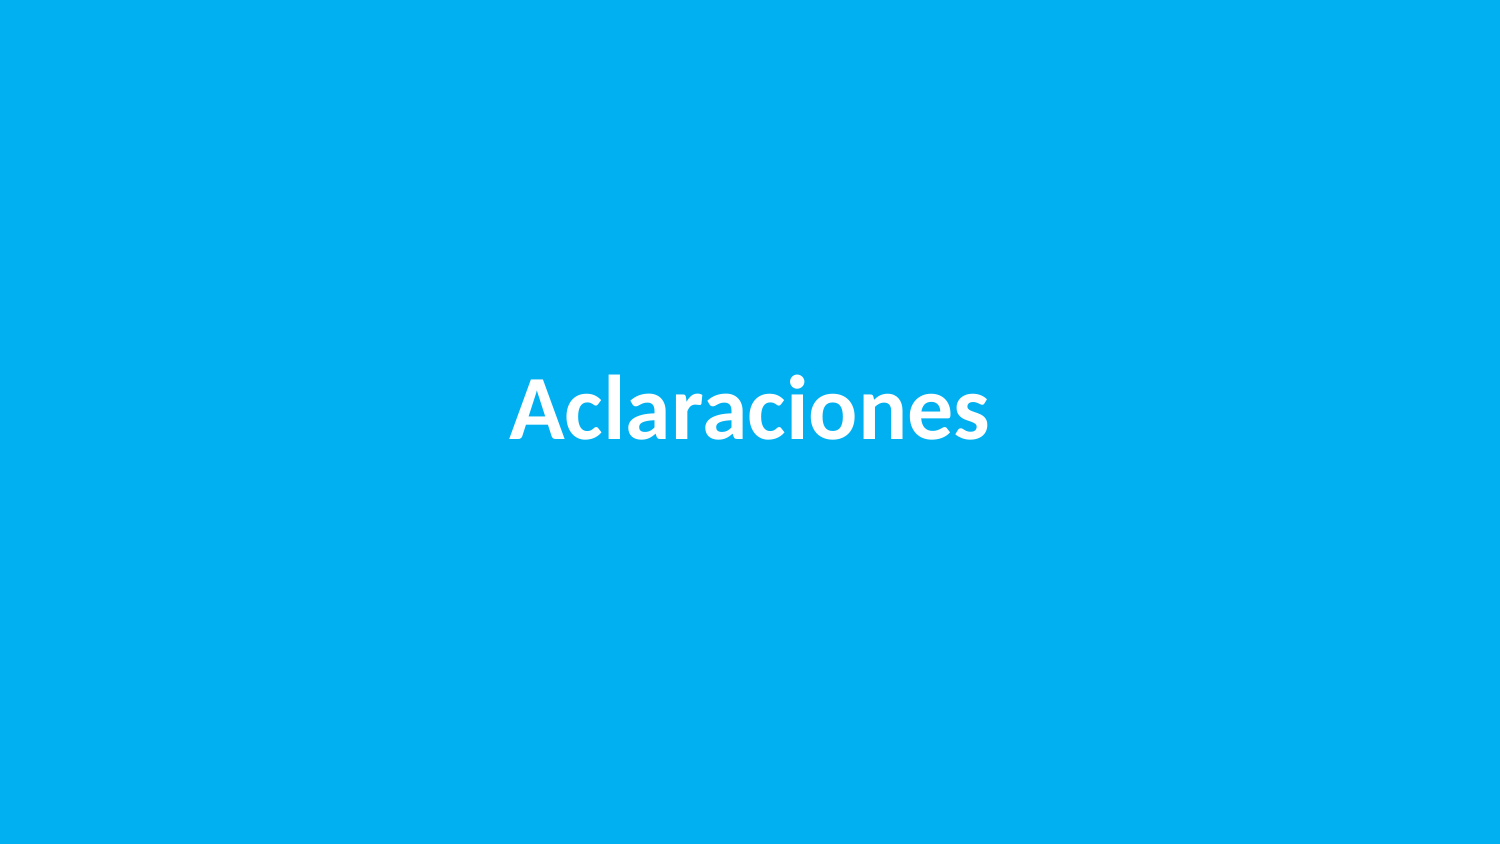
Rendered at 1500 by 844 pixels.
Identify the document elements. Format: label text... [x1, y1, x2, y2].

title Aclaraciones [112, 342, 1388, 463]
